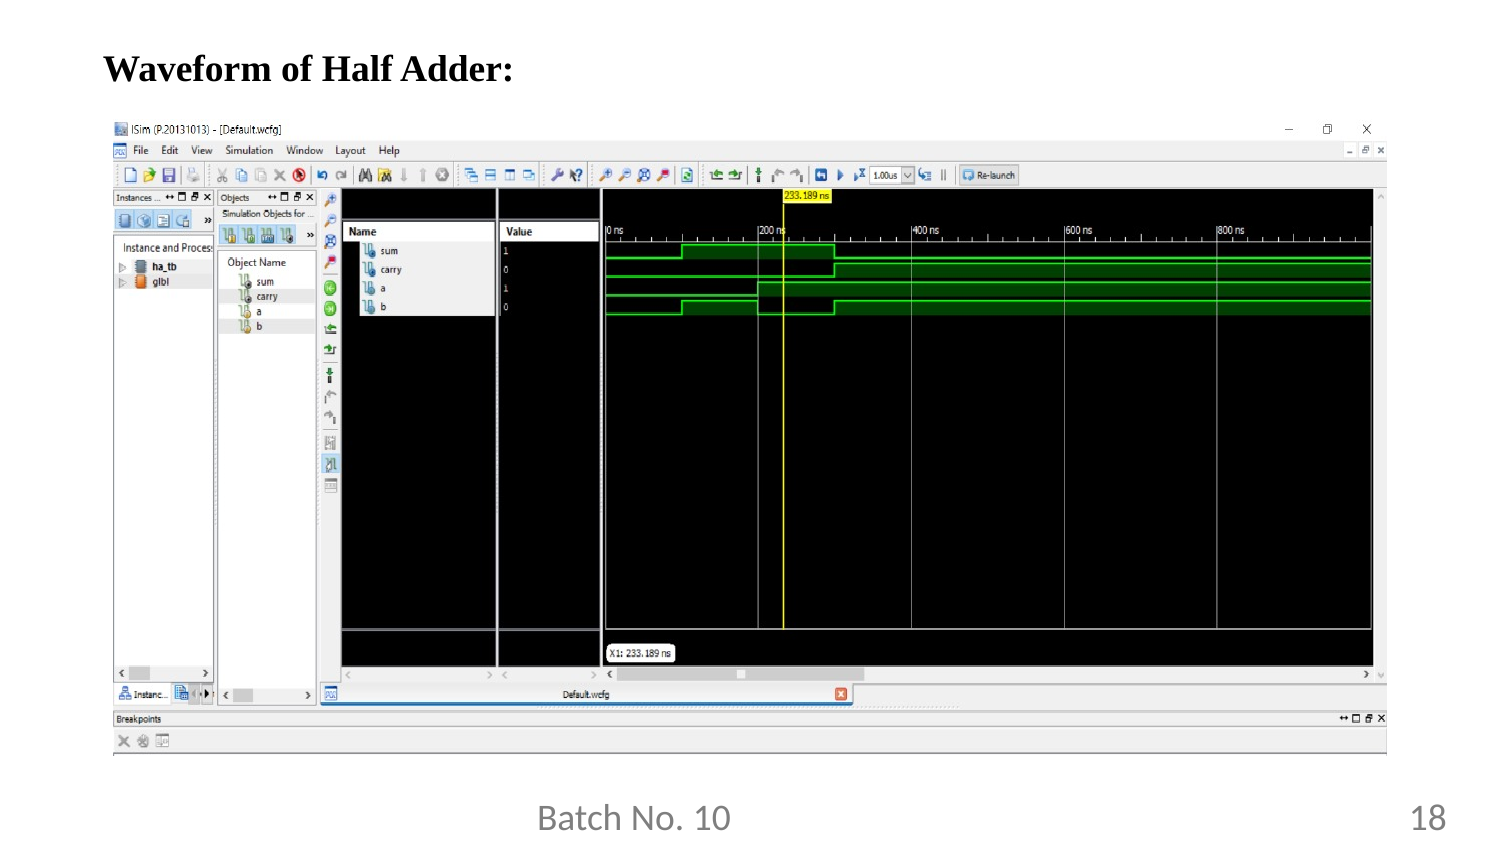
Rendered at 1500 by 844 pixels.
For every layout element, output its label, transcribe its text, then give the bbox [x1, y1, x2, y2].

picture [112, 119, 1388, 756]
text_box Batch No. 10 18 [403, 785, 1481, 844]
text_box Waveform of Half Adder: [100, 42, 644, 90]
